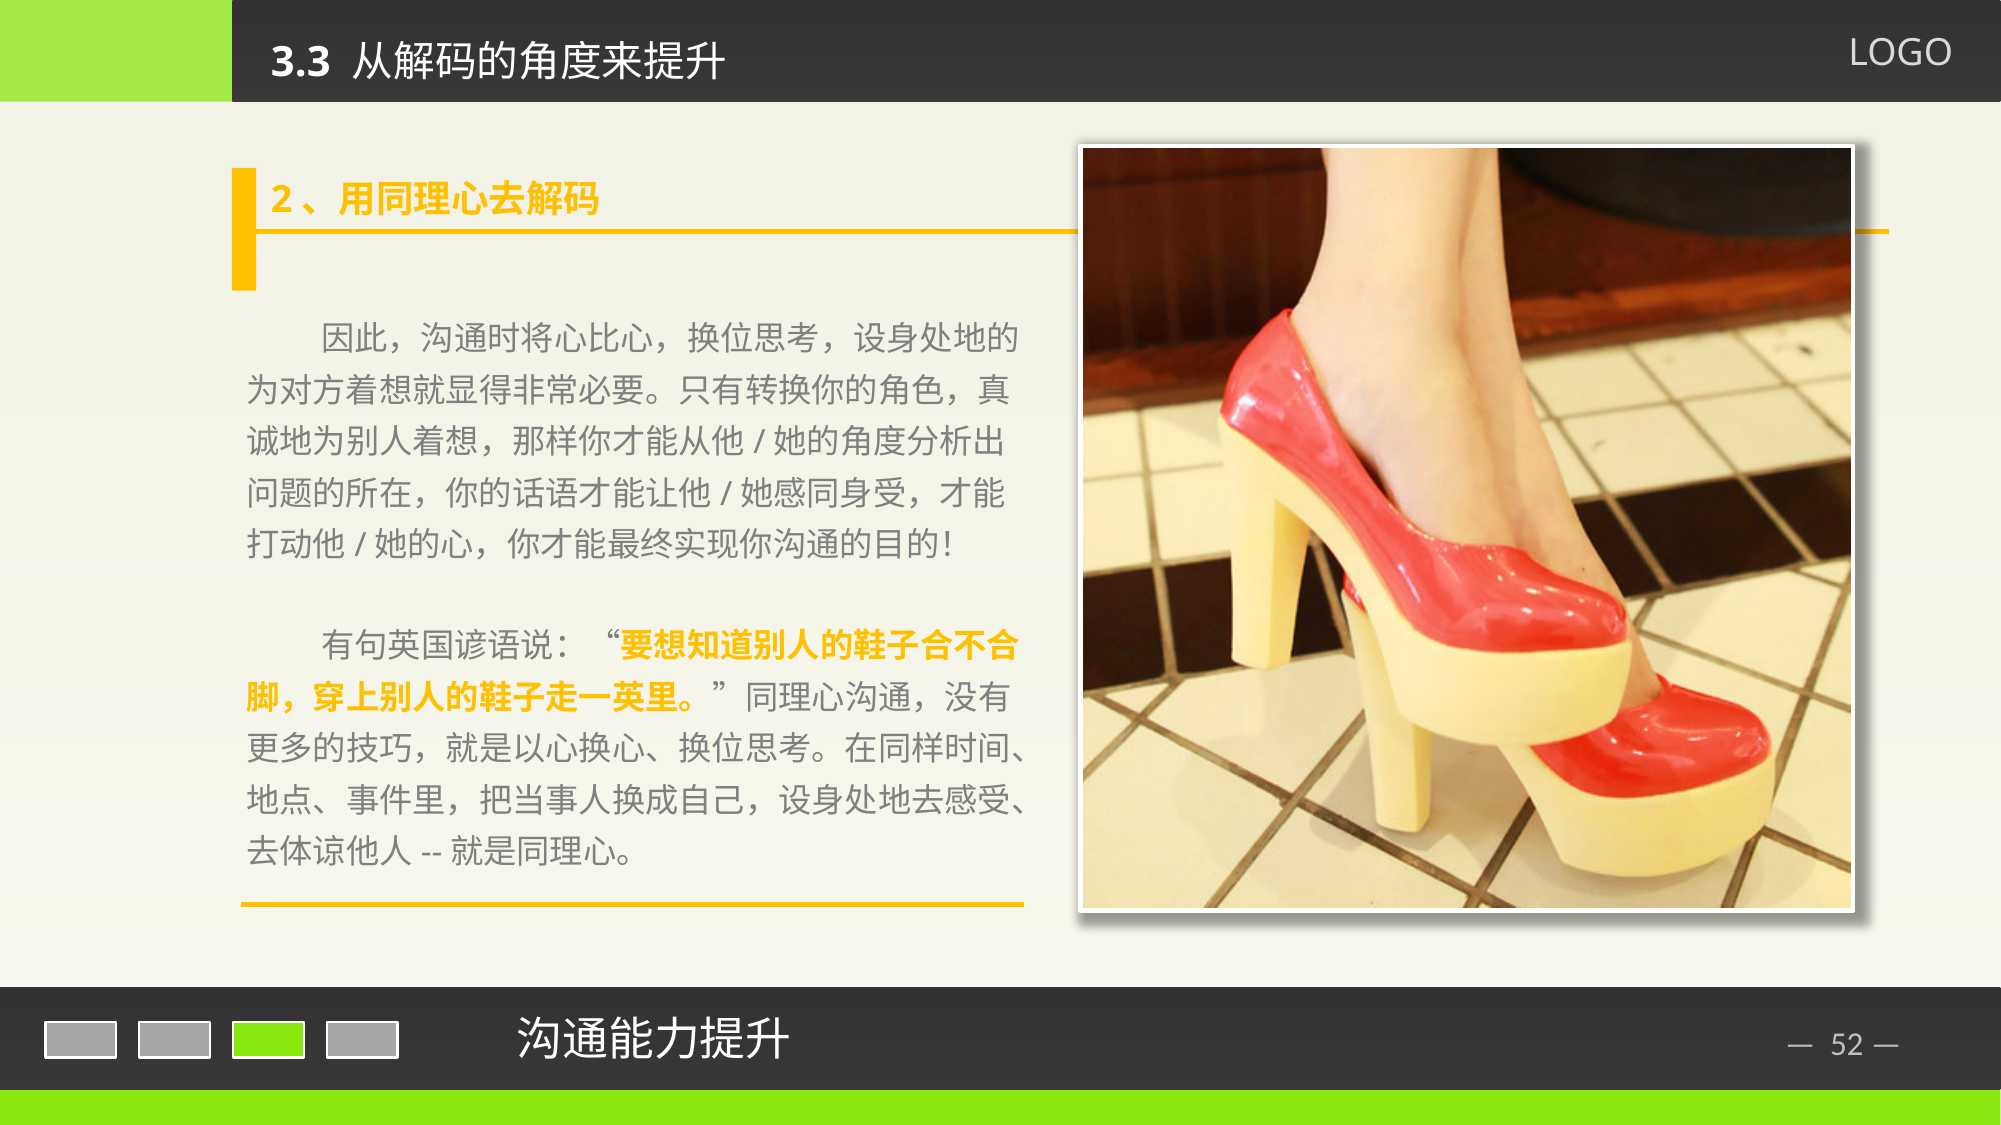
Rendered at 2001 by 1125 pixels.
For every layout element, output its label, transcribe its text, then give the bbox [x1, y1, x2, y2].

text_box 3.3 从解码的角度来提升 [256, 27, 871, 93]
text_box 因此，沟通时将心比心，换位思考，设身处地的为对方着想就显得非常必要。只有转换你的角色，真诚地为别人着想，那样你才能从他/她的角度分析出问题的所在，你的话语才能让他/她感同身受，才能打动他/她的心，你才能最终实现你沟通的目的！ [231, 298, 1045, 571]
text_box [231, 167, 257, 231]
text_box 2、用同理心去解码 [256, 167, 819, 228]
text_box 有句英国谚语说：“要想知道别人的鞋子合不合脚，穿上别人的鞋子走一英里。”同理心沟通，没有更多的技巧，就是以心换心、换位思考。在同样时间、地点、事件里，把当事人换成自己，设身处地去感受、去体谅他人--就是同理心。 [231, 605, 1045, 878]
text_box [231, 241, 257, 291]
picture [1082, 148, 1851, 909]
